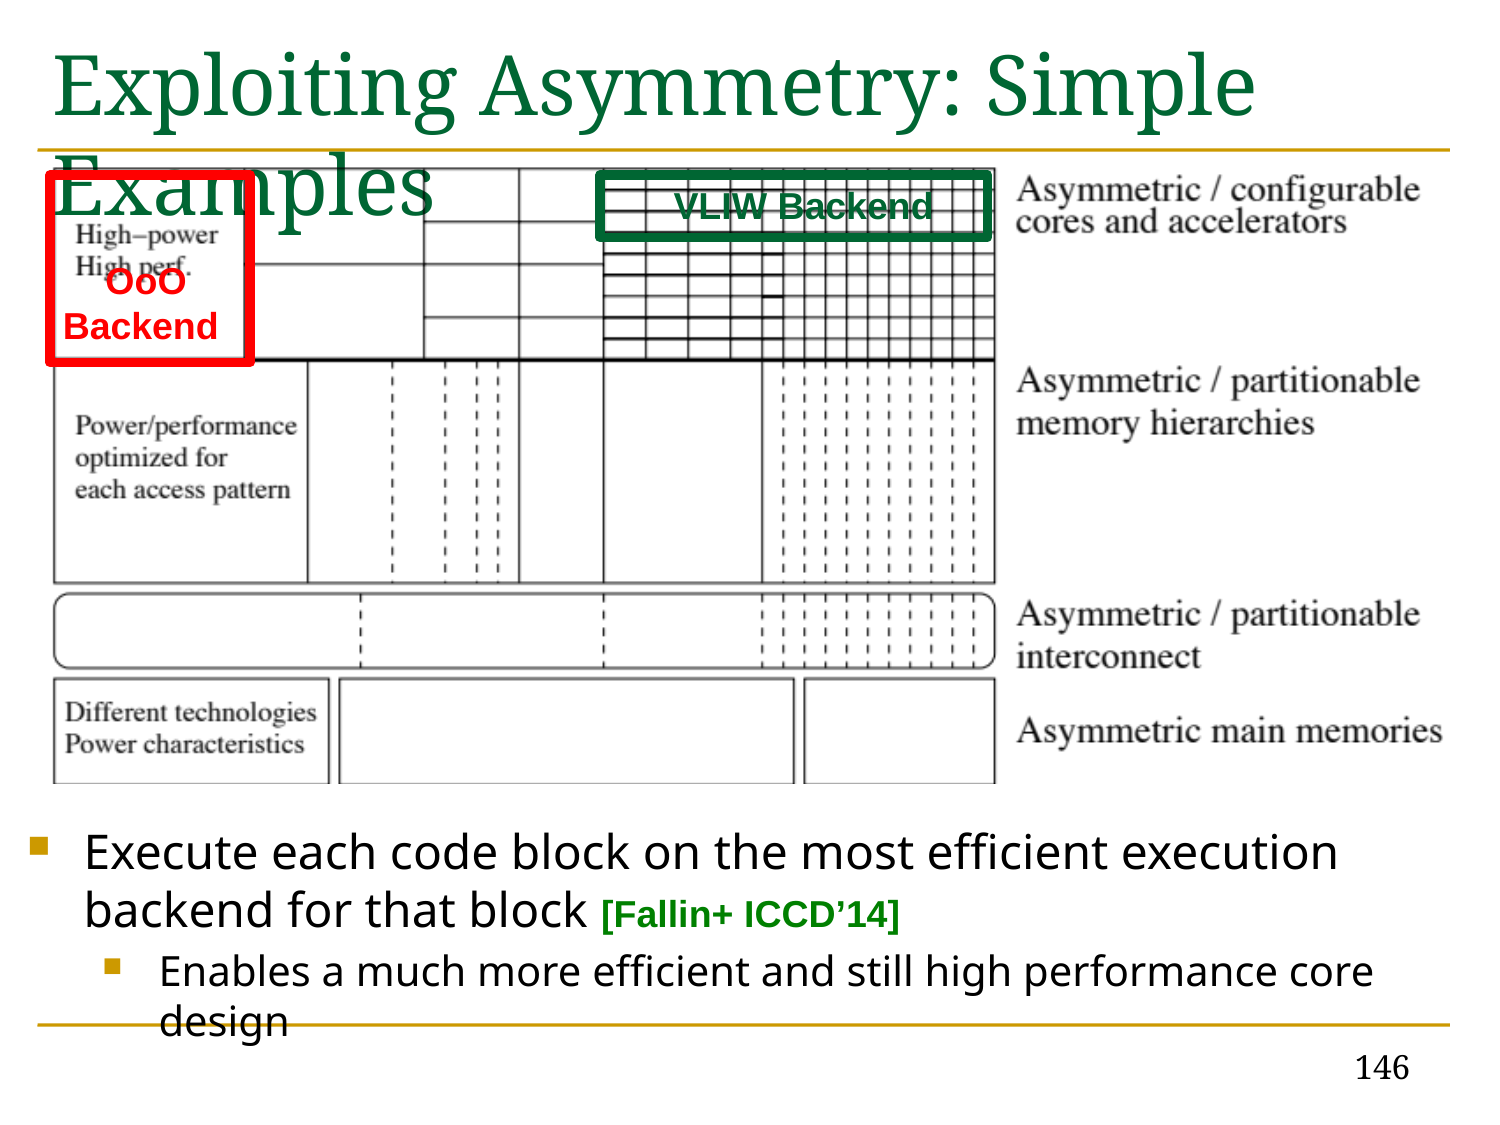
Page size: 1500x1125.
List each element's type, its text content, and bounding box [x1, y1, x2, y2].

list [49, 74, 1463, 876]
text_box Execute each code block on the most efficient execution backend for that block [Fallin+ ICCD’14] Enables a much more efficient and still high performance core design [12, 749, 1500, 900]
slide_number 146 [1074, 1023, 1426, 1100]
title Exploiting Asymmetry: Simple Examples [37, 24, 1450, 149]
